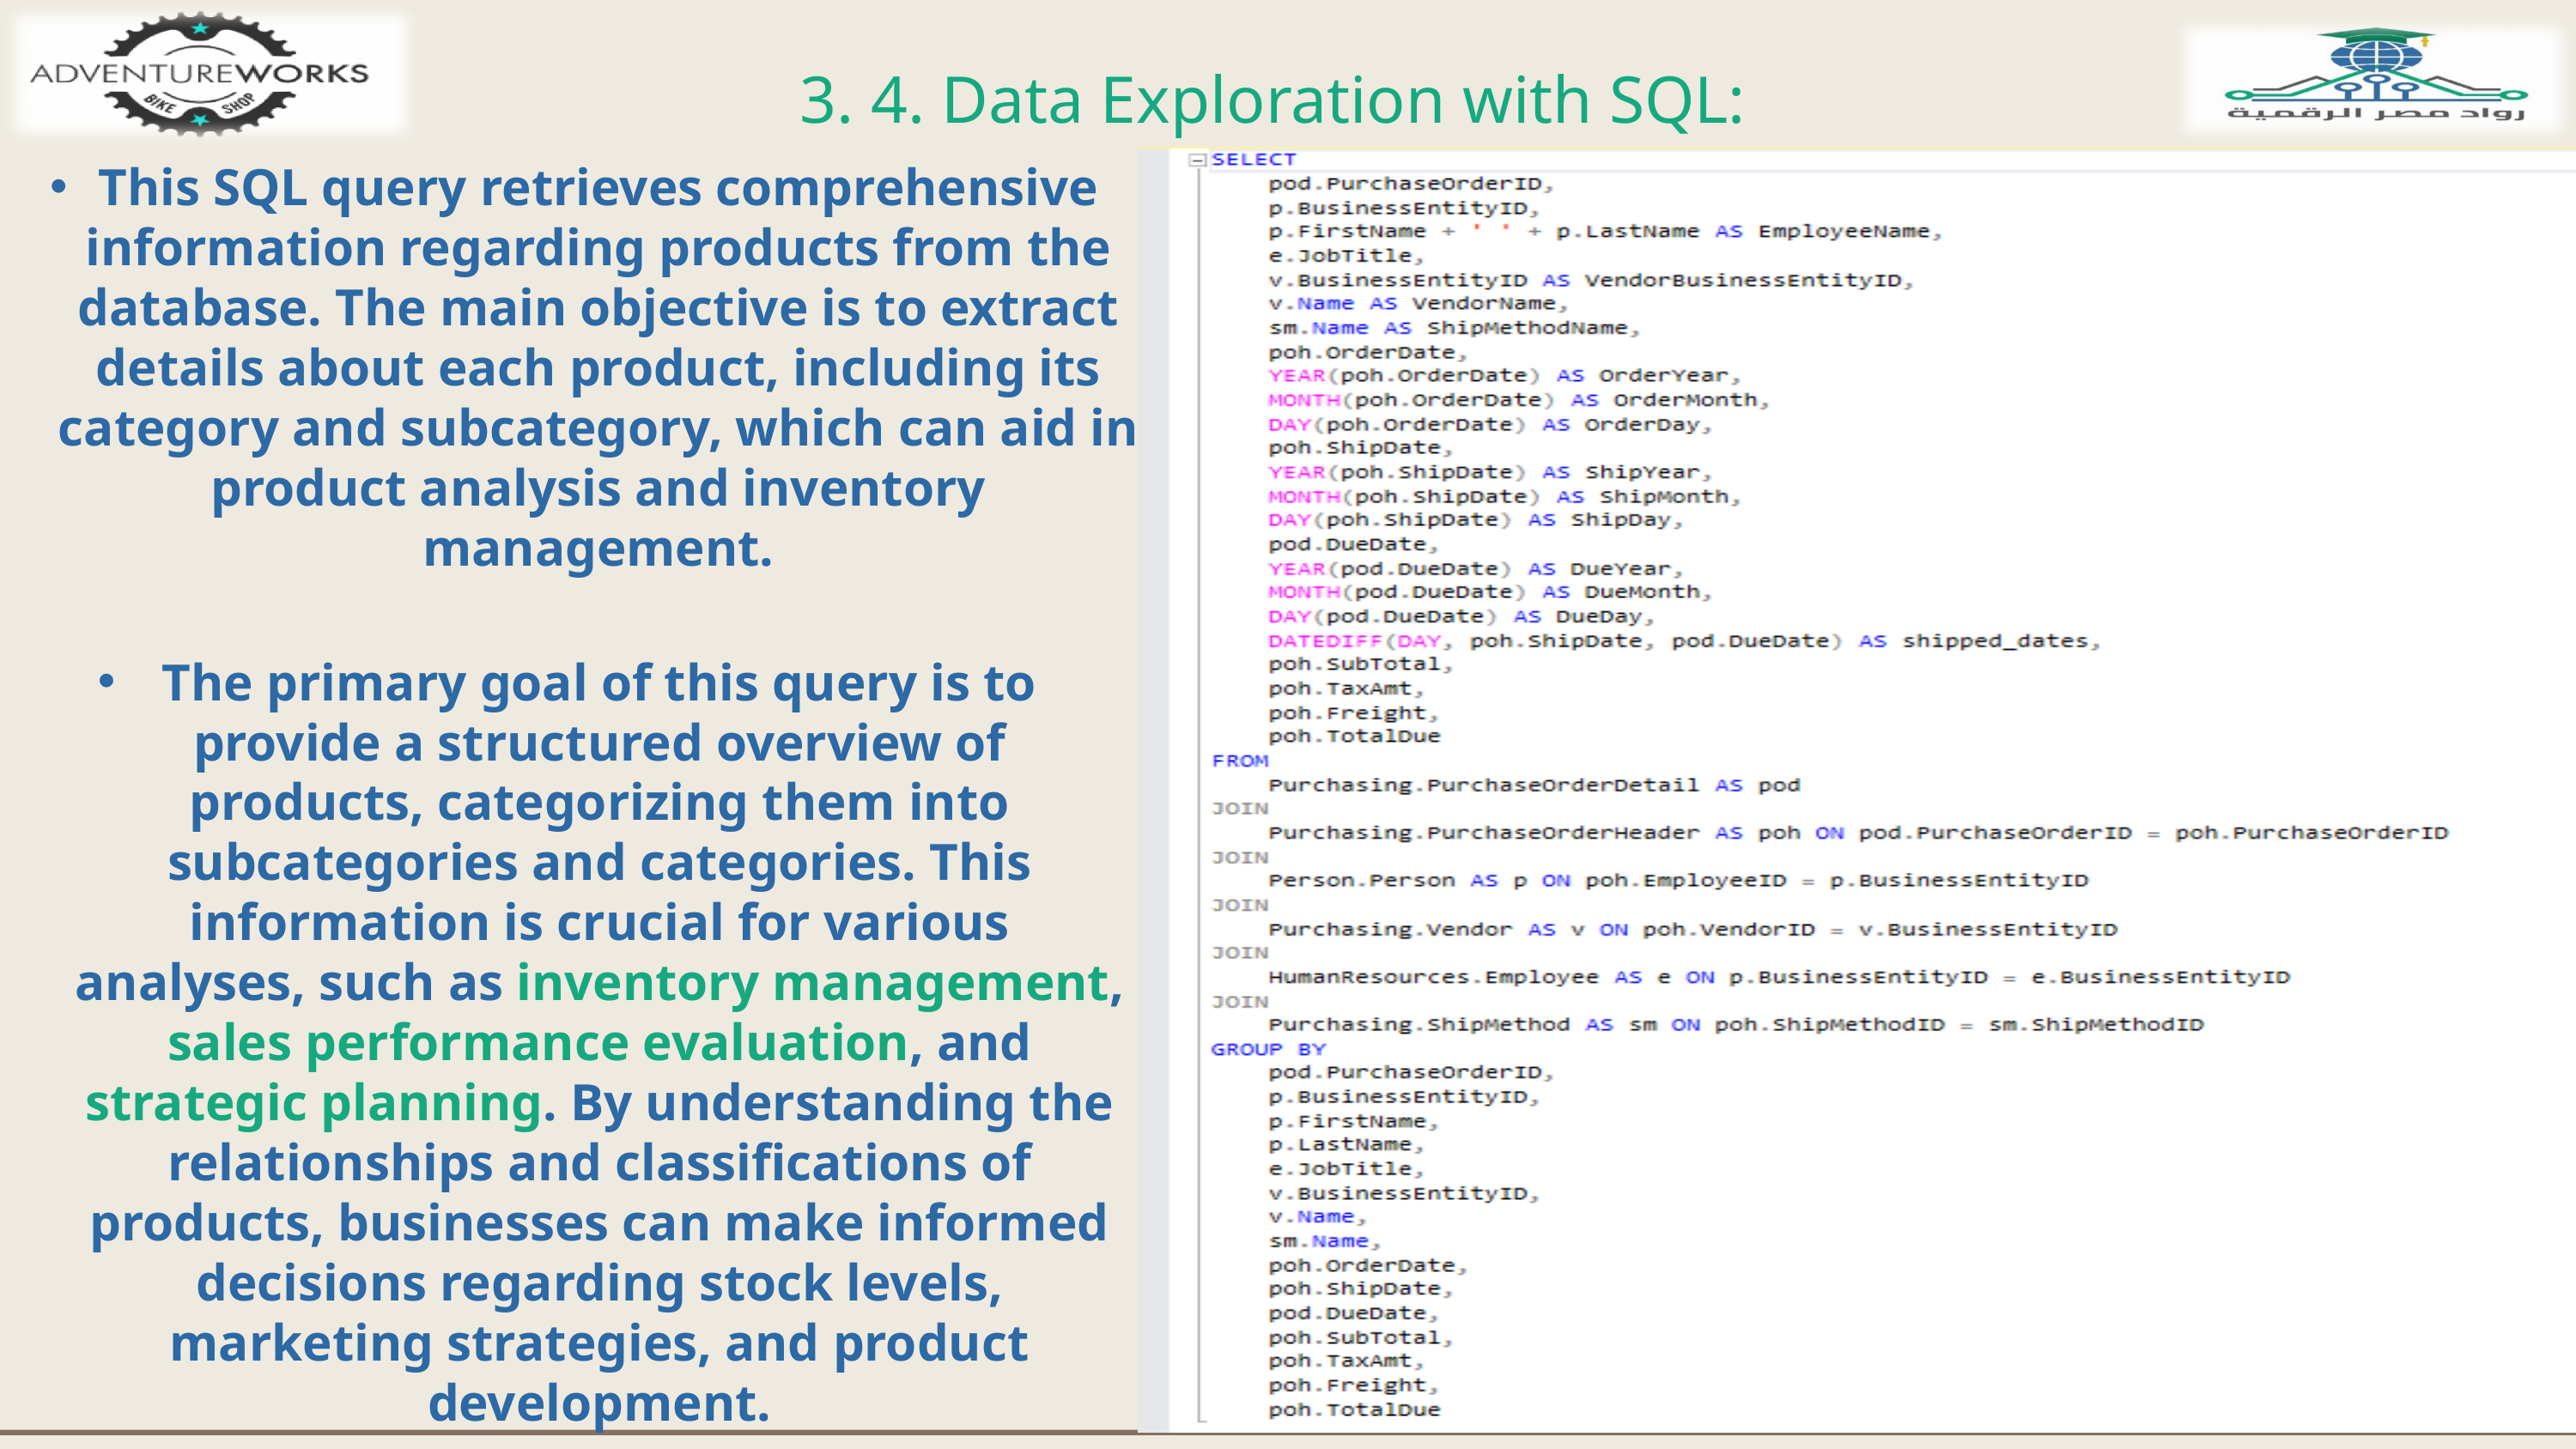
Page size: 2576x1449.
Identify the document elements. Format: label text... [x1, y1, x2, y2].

text_box 3. 4. Data Exploration with SQL: [783, 0, 2008, 136]
text_box The primary goal of this query is to provide a structured overview of products, categorizing them into subcategories and categories. This information is crucial for various analyses, such as inventory management, sales performance evaluation, and strategic planning. By understanding the relationships and classifications of products, businesses can make informed decisions regarding stock levels, marketing strategies, and product development. [0, 649, 1133, 1433]
picture [0, 0, 422, 148]
picture [1137, 12, 2576, 1433]
title This SQL query retrieves comprehensive information regarding products from the database. The main objective is to extract details about each product, including its category and subcategory, which can aid in product analysis and inventory management. [0, 147, 1135, 585]
